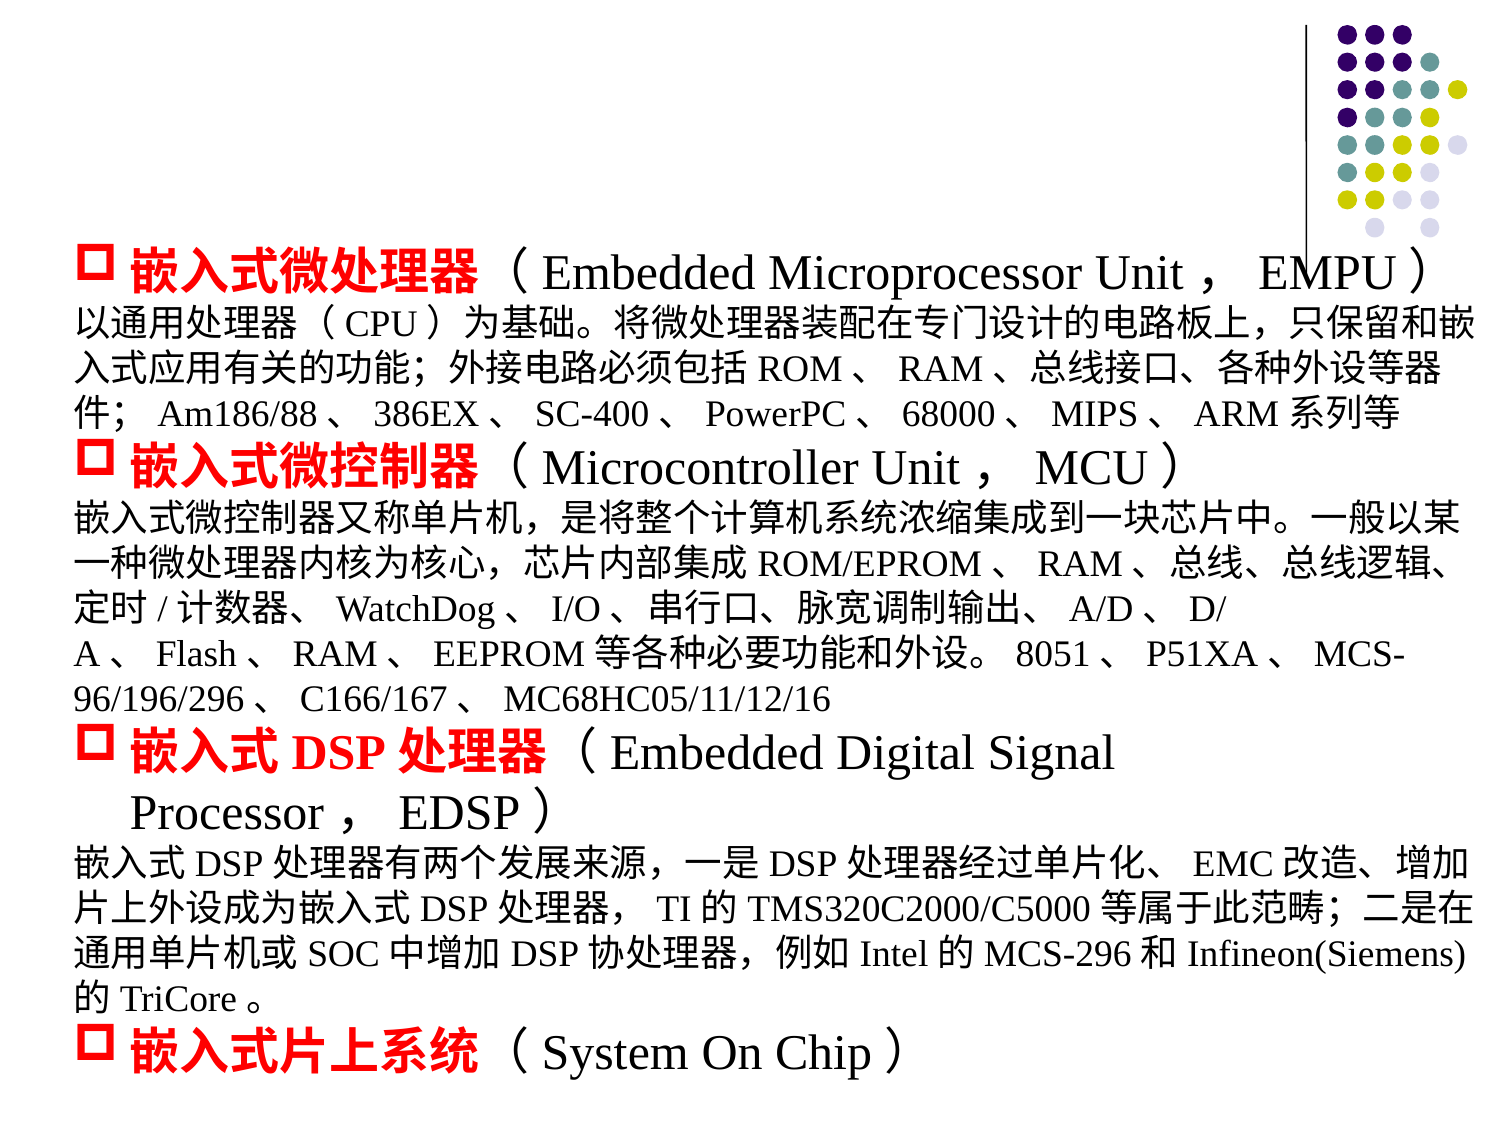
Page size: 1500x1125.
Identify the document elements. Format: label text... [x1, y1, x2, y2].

text_box [96, 78, 1447, 214]
text_box 嵌入式微处理器（Embedded Microprocessor Unit，EMPU） 以通用处理器（CPU）为基础。将微处理器装配在专门设计的电路板上，只保留和嵌入式应用有关的功能；外接电路必须包括ROM、RAM、总线接口、各种外设等器件；Am186/88、386EX、SC-400、PowerPC、68000、MIPS、ARM系列等 嵌入式微控制器（Microcontroller Unit，MCU） 嵌入式微控制器又称单片机，是将整个计算机系统浓缩集成到一块芯片中。一般以某一种微处理器内核为核心，芯片内部集成ROM/EPROM、RAM、总线、总线逻辑、定时/计数器、WatchDog、I/O、串行口、脉宽调制输出、A/D、D/A、Flash、RAM、EEPROM等各种必要功能和外设。8051、P51XA、MCS-96/196/296、C166/167、MC68HC05/11/12/16 嵌入式DSP处理器（Embedded Digital Signal Processor，EDSP） 嵌入式DSP处理器有两个发展来源，一是DSP处理器经过单片化、EMC改造、增加片上外设成为嵌入式DSP处理器，TI的TMS320C2000/C5000等属于此范畴；二是在通用单片机或SOC中增加DSP协处理器，例如Intel的MCS-296和Infineon(Siemens)的TriCore。 嵌入式片上系统（System On Chip） [58, 231, 1500, 1023]
